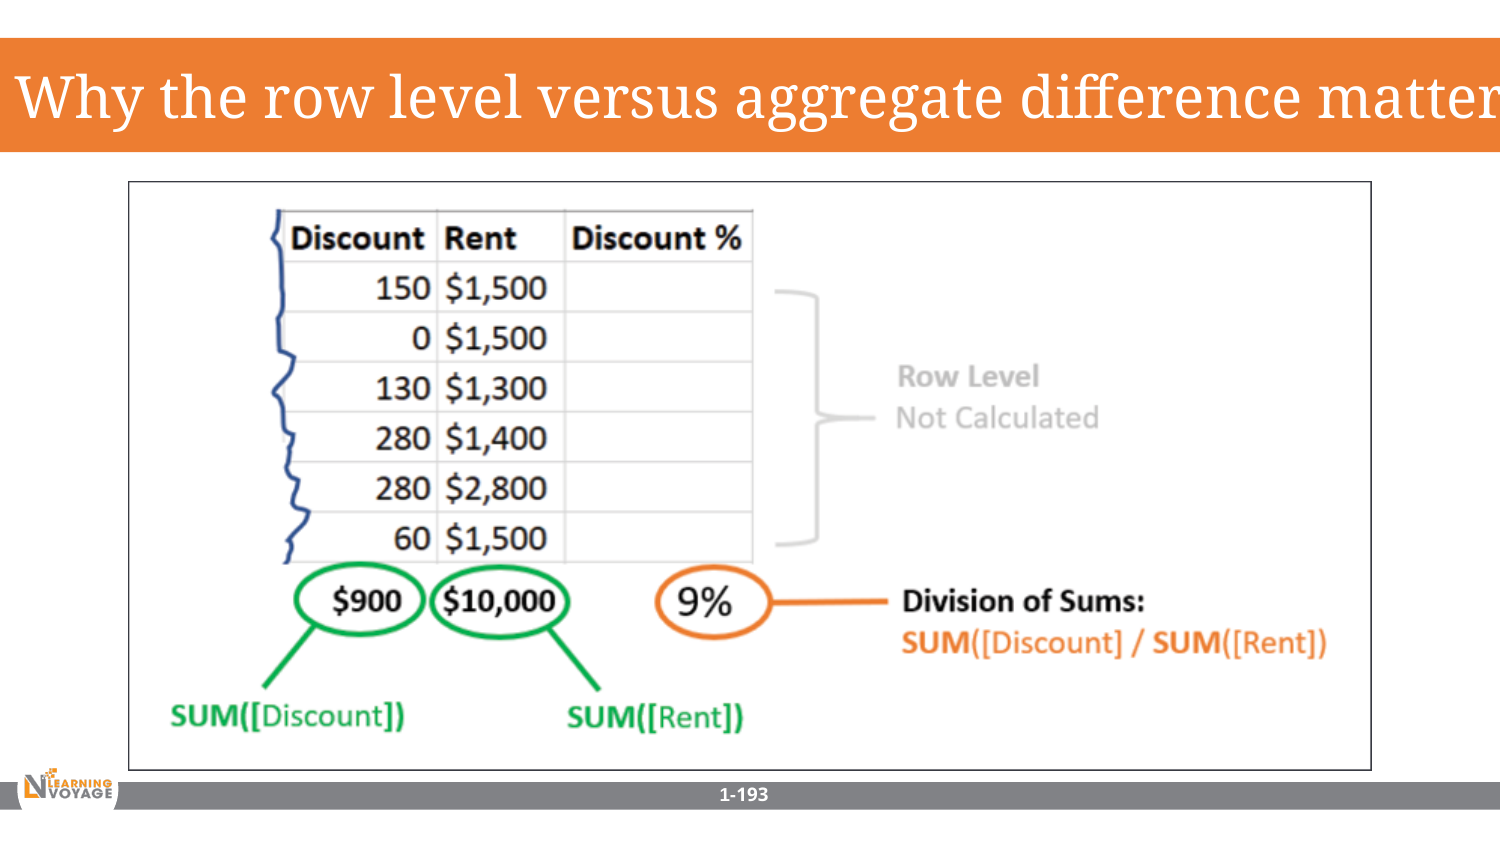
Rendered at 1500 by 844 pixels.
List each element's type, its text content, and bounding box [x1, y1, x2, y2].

picture [0, 181, 1372, 844]
slide_number 1-193 [692, 771, 784, 821]
text_box Why the row level versus aggregate difference matters [0, 37, 1500, 153]
